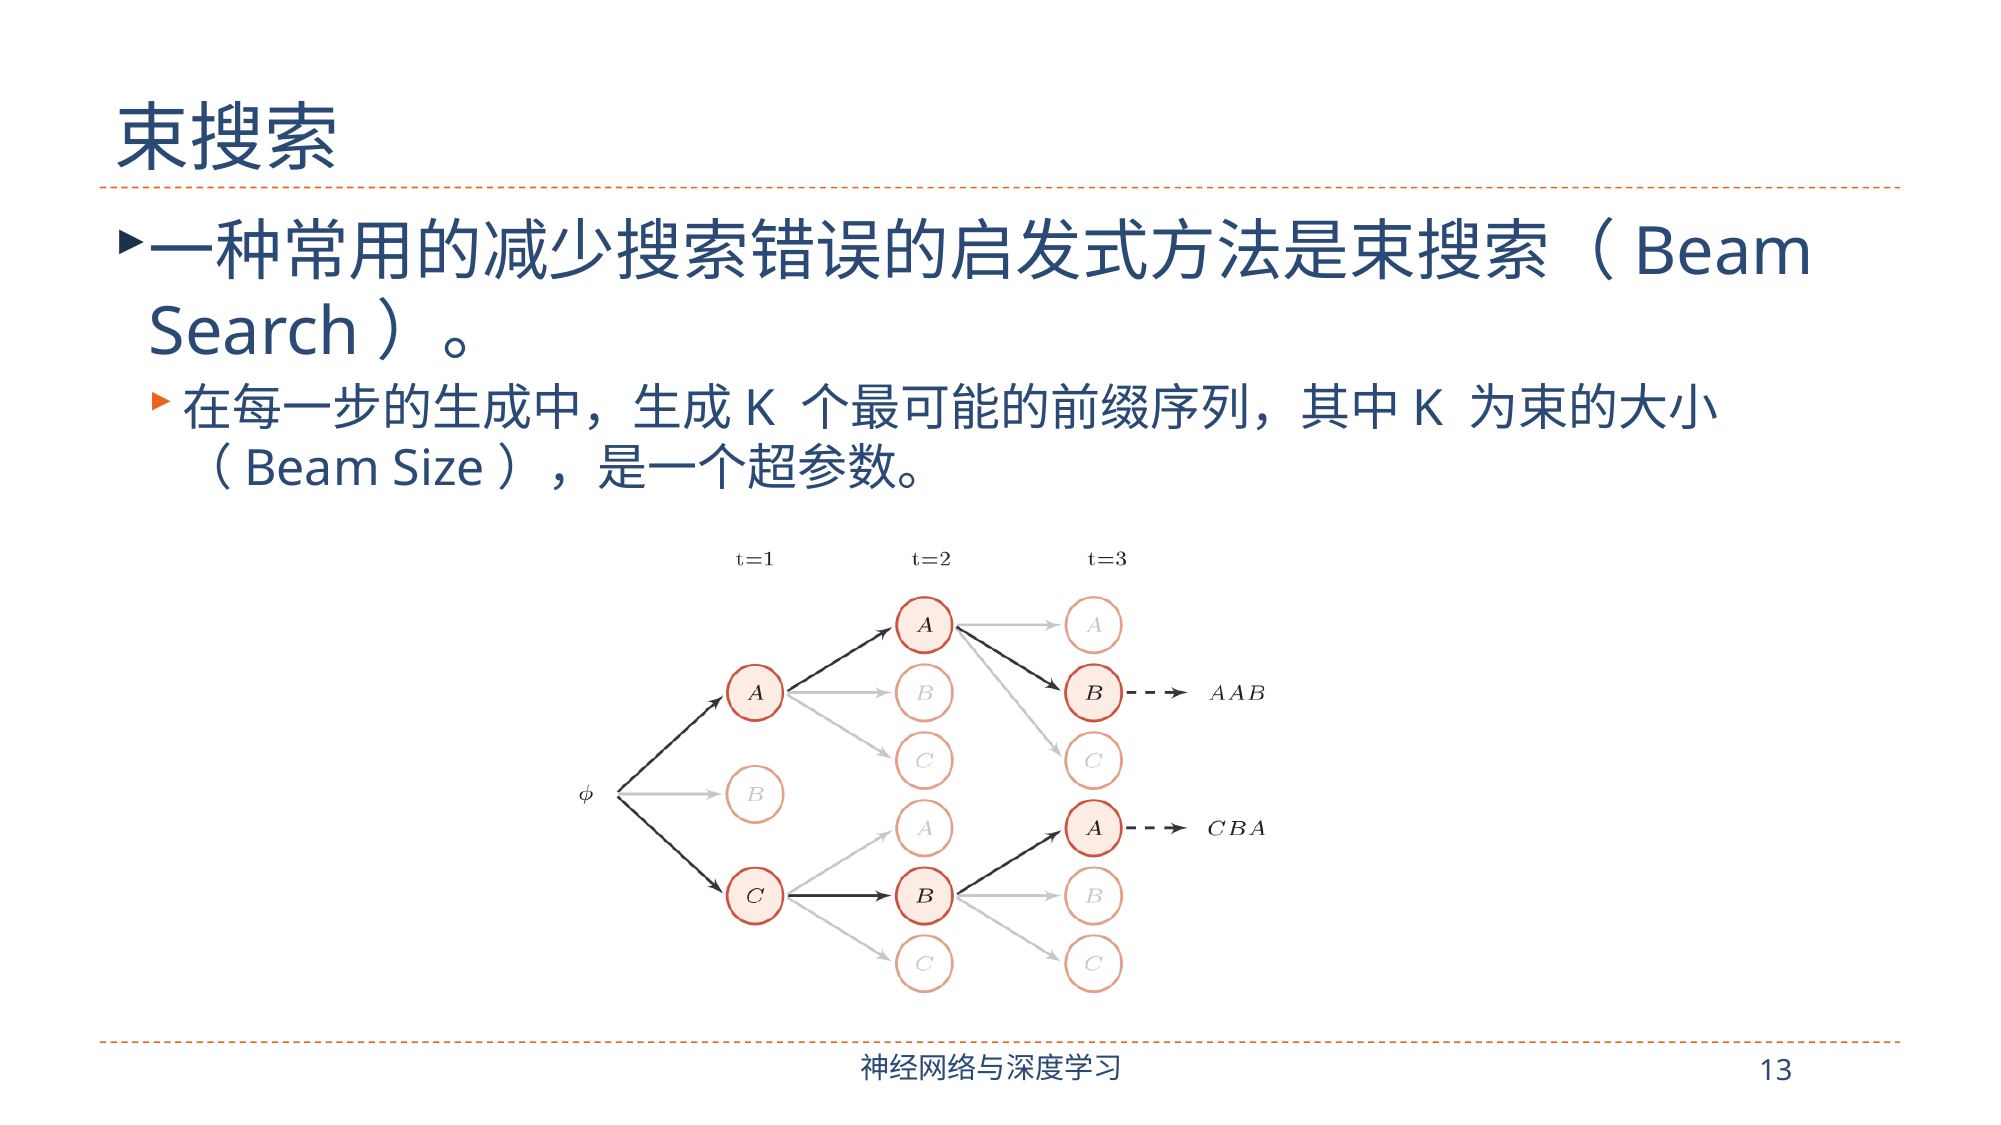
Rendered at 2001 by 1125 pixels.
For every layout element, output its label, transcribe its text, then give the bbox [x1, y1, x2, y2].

list 一种常用的减少搜索错误的启发式方法是束搜索（Beam Search）。 在每一步的生成中，生成K 个最可能的前缀序列，其中K 为束的大小（Beam Size），是一个超参数。 [99, 200, 1900, 1010]
picture [537, 514, 1356, 1012]
title 束搜索 [99, 24, 1900, 188]
